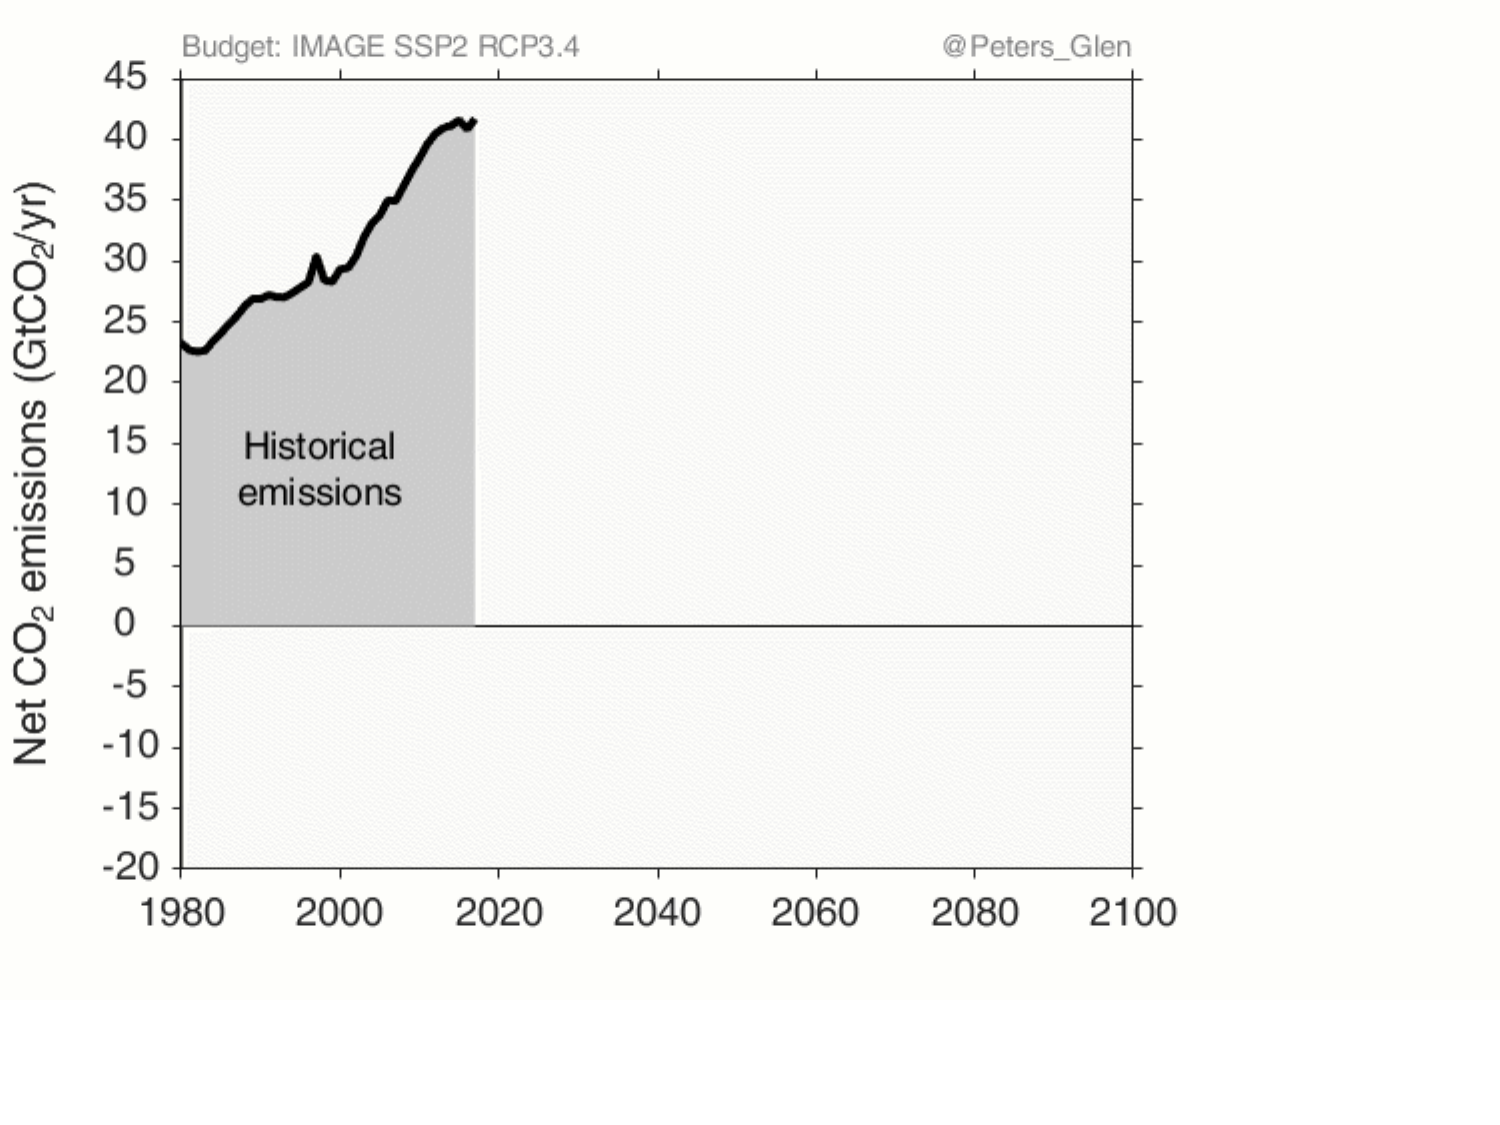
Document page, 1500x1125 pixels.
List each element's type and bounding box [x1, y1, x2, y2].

picture [0, 0, 1500, 1001]
